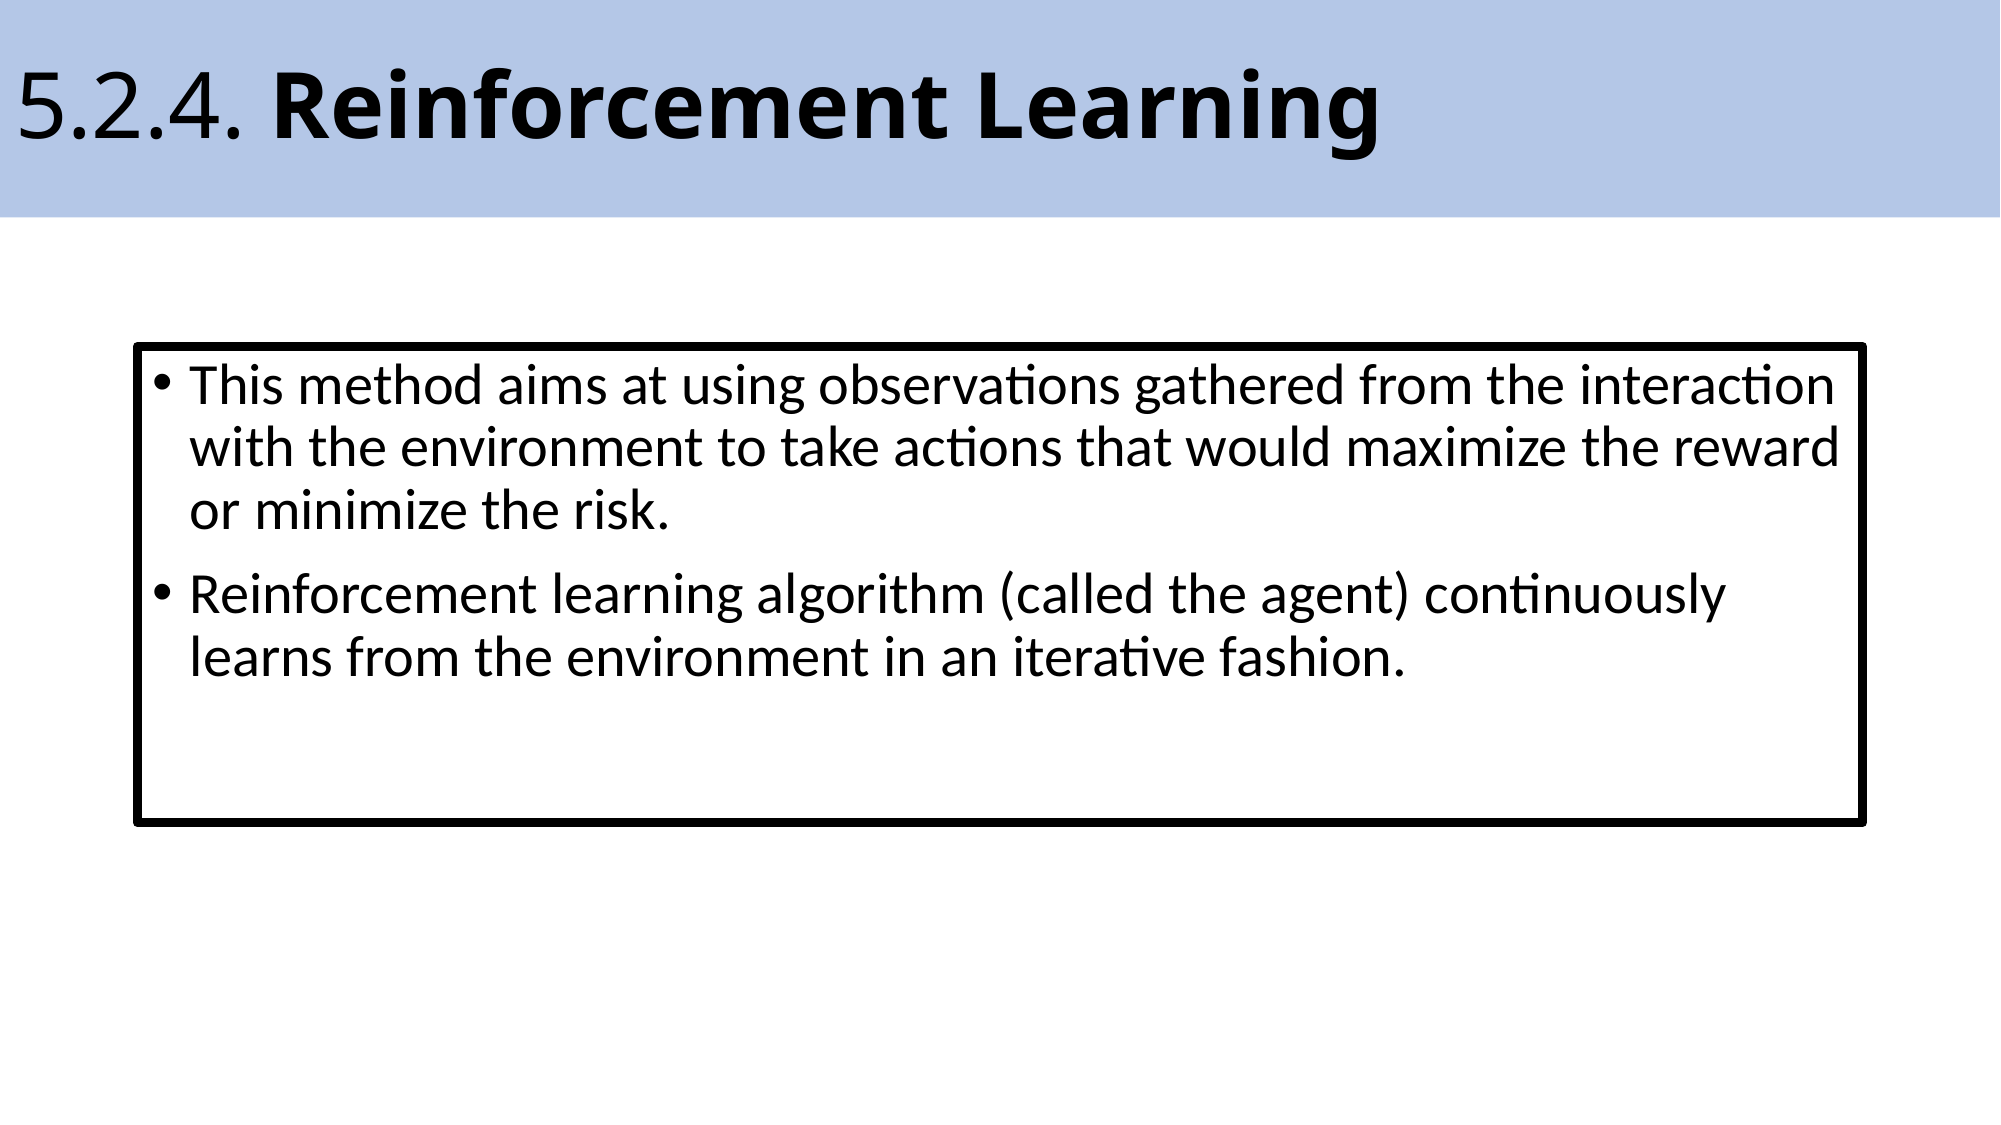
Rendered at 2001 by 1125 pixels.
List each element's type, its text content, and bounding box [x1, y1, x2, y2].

list This method aims at using observations gathered from the interaction with the environment to take actions that would maximize the reward or minimize the risk. Reinforcement learning algorithm (called the agent) continuously learns from the environment in an iterative fashion. [137, 346, 1863, 823]
title 5.2.4. Reinforcement Learning [0, 0, 2000, 218]
